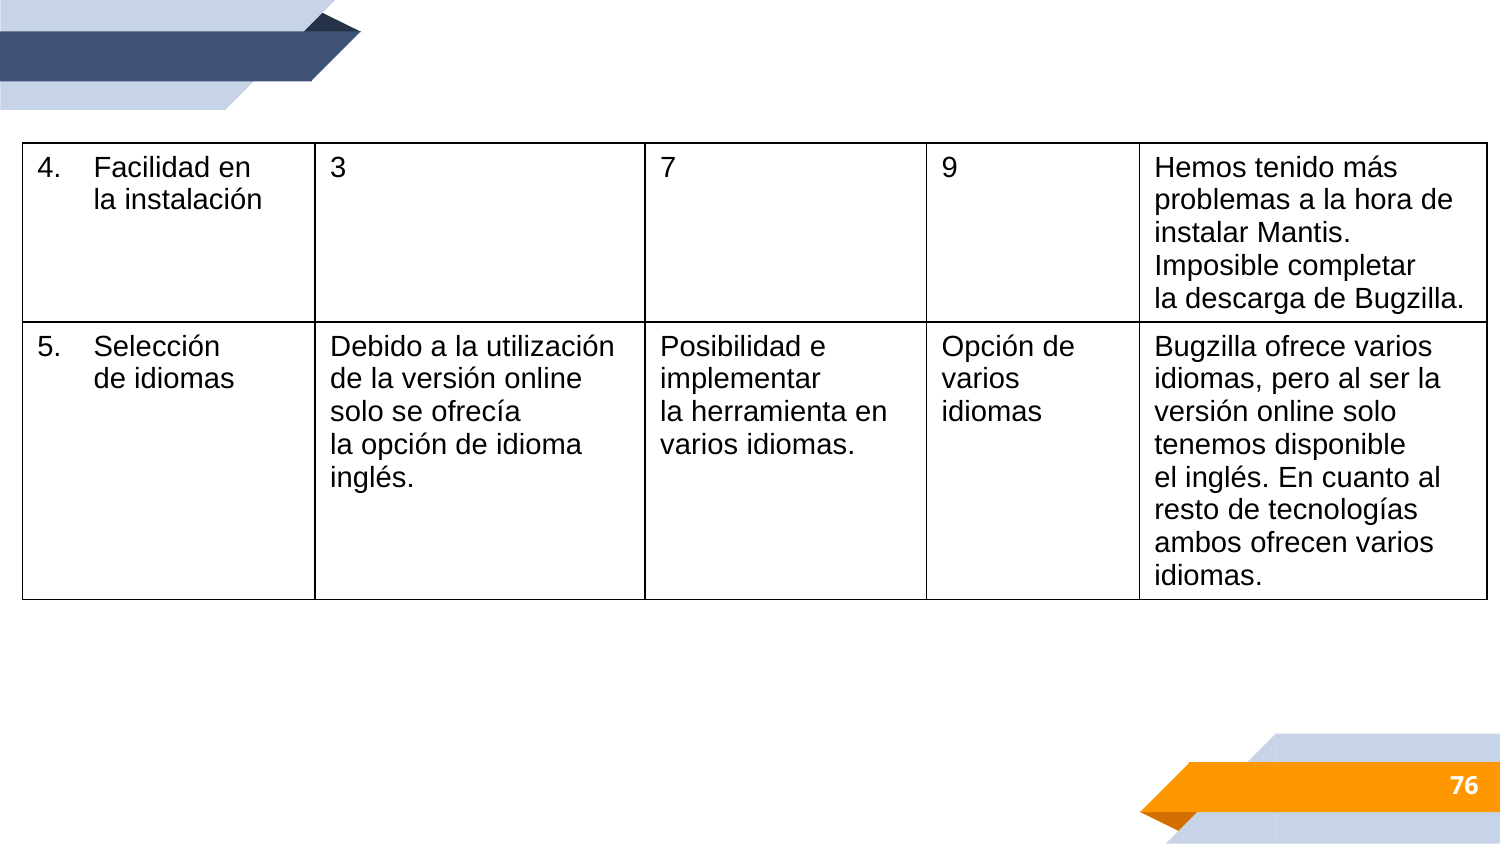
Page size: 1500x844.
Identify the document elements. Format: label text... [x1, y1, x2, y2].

table_header 7 ​ [646, 144, 926, 321]
table_cell Opción de varios idiomas ​ [927, 323, 1139, 599]
table_cell Bugzilla ofrece varios idiomas, pero al ser la versión online solo tenemos disponible el inglés. En cuanto al resto de tecnologías ambos ofrecen varios idiomas.​ [1140, 323, 1486, 599]
table_header Facilidad en la instalación ​ [23, 144, 314, 321]
table_cell Debido a la utilización de la versión online solo se ofrecía la opción de idioma inglés.​ [316, 323, 644, 599]
table_cell Posibilidad e implementar la herramienta en varios idiomas. ​ [646, 323, 926, 599]
table_header 3 ​ [316, 144, 644, 321]
table_header 9 ​ [927, 144, 1139, 321]
table_header Hemos tenido más problemas a la hora de instalar Mantis.​ Imposible completar la descarga de Bugzilla.​ [1140, 144, 1486, 321]
table_cell Selección de idiomas ​ [23, 323, 314, 599]
slide_number 76 [1249, 760, 1494, 813]
